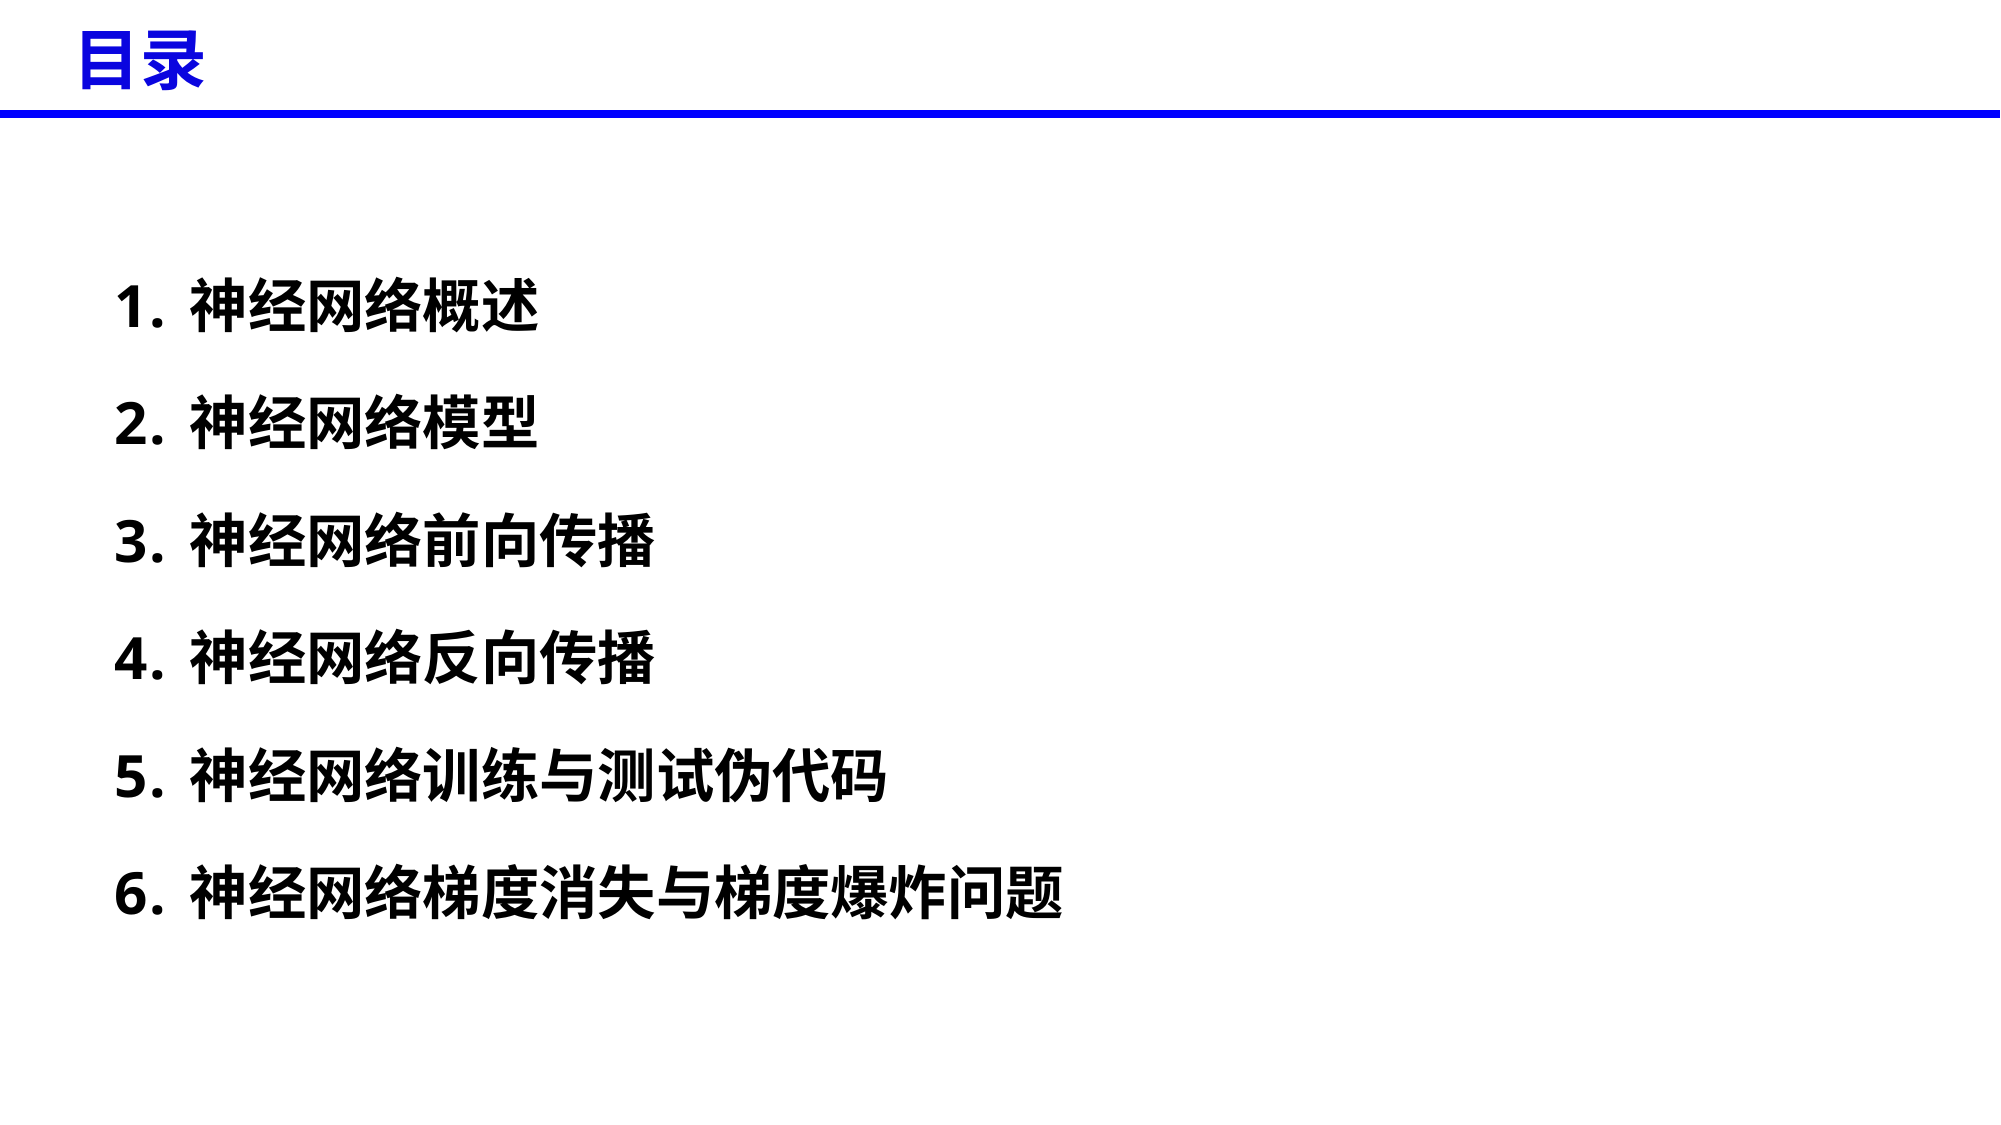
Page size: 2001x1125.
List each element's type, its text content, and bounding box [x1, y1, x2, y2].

text_box 神经网络概述 神经网络模型 神经网络前向传播 神经网络反向传播 神经网络训练与测试伪代码 神经网络梯度消失与梯度爆炸问题 [100, 226, 1425, 934]
text_box 目录 [59, 10, 1308, 106]
